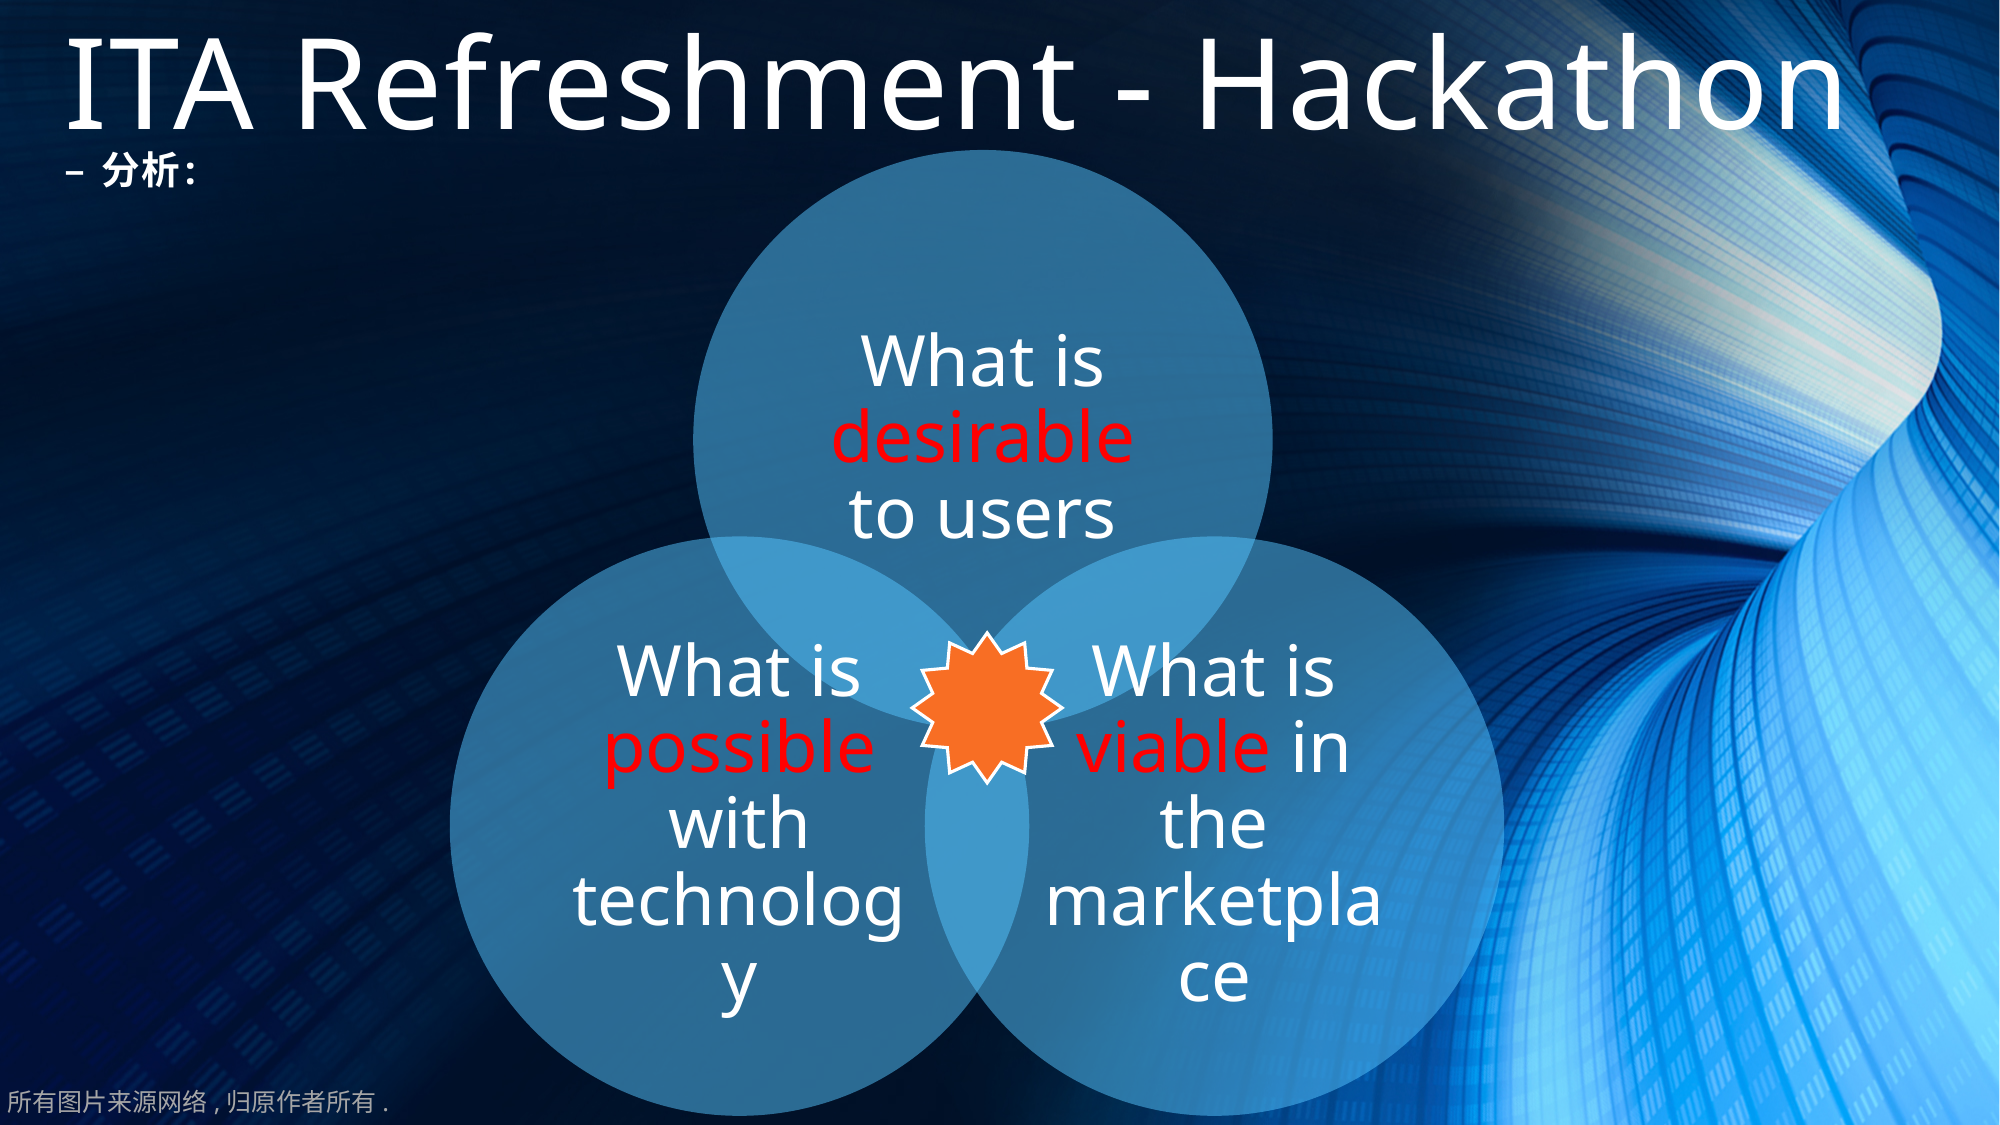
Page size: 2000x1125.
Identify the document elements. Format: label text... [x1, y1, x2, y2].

text_box – 分析: [49, 147, 1275, 201]
text_box 所有图片来源网络,归原作者所有. [0, 1079, 404, 1125]
title ITA Refreshment - Hackathon [49, 24, 1875, 169]
picture [0, 0, 2000, 1125]
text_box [324, 149, 1650, 1116]
